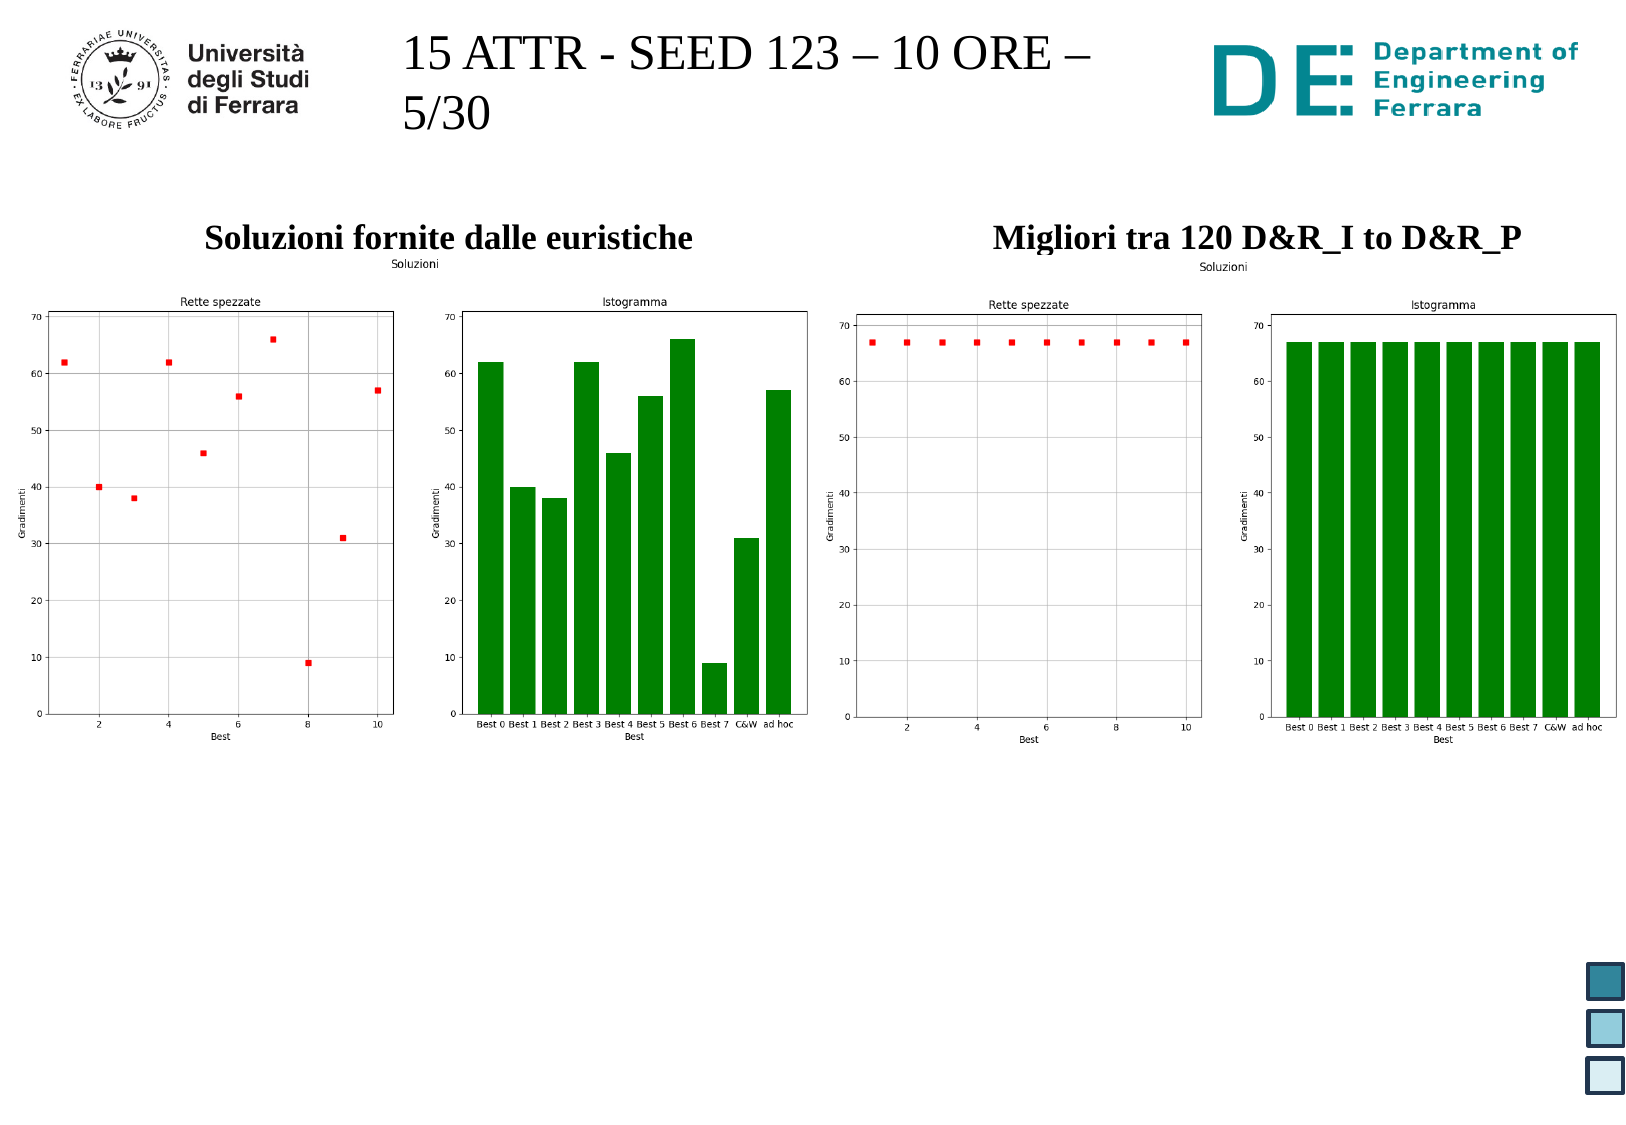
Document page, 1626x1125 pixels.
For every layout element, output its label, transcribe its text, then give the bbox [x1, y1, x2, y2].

text_box [1588, 964, 1623, 999]
title 15 attr - seed 123 – 10 ore – 5/30 [387, 16, 1144, 143]
picture [10, 252, 813, 748]
picture [1213, 42, 1578, 116]
text_box Soluzioni fornite dalle euristiche [189, 206, 714, 251]
text_box Migliori tra 120 D&R_I to D&R_P [977, 206, 1545, 253]
text_box [1588, 1011, 1624, 1046]
picture [819, 255, 1622, 751]
picture [65, 24, 314, 135]
text_box [1587, 1058, 1623, 1094]
